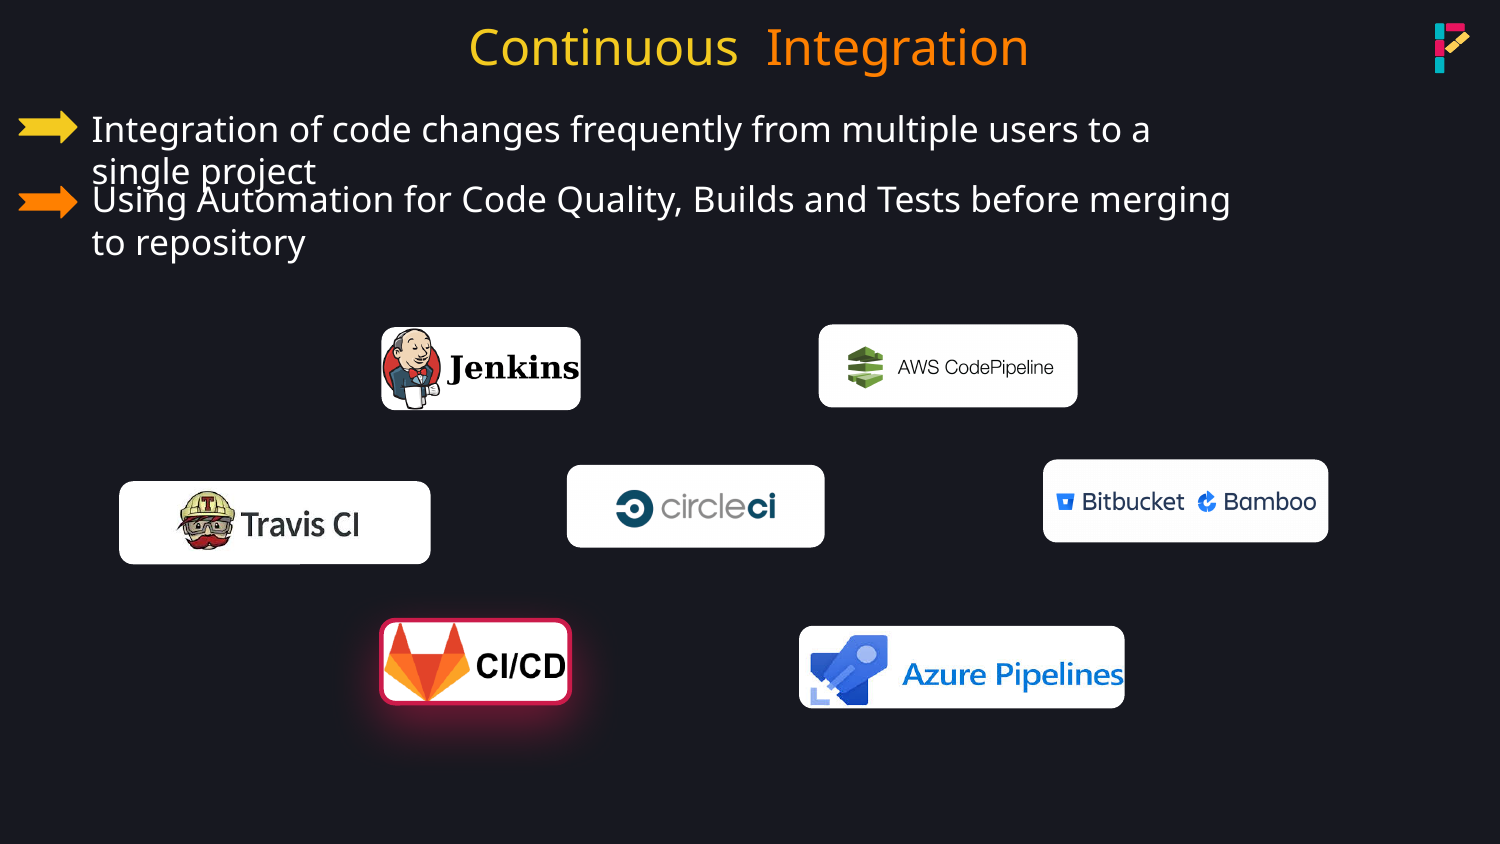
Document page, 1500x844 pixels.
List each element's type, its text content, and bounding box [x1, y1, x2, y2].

text_box [56, 186, 61, 194]
picture [798, 625, 1125, 709]
text_box [19, 186, 77, 218]
picture [1042, 459, 1329, 543]
text_box [62, 186, 76, 200]
picture [118, 480, 431, 565]
picture [381, 619, 570, 704]
picture [381, 326, 581, 411]
picture [1423, 18, 1484, 80]
text_box Continuous Integration [0, 0, 1500, 92]
text_box Integration of code changes frequently from multiple users to a single project [76, 91, 1244, 160]
picture [566, 464, 825, 548]
picture [818, 324, 1078, 408]
text_box [56, 204, 769, 254]
text_box [19, 111, 77, 143]
text_box Using Automation for Code Quality, Builds and Tests before merging to repository [76, 162, 1284, 230]
